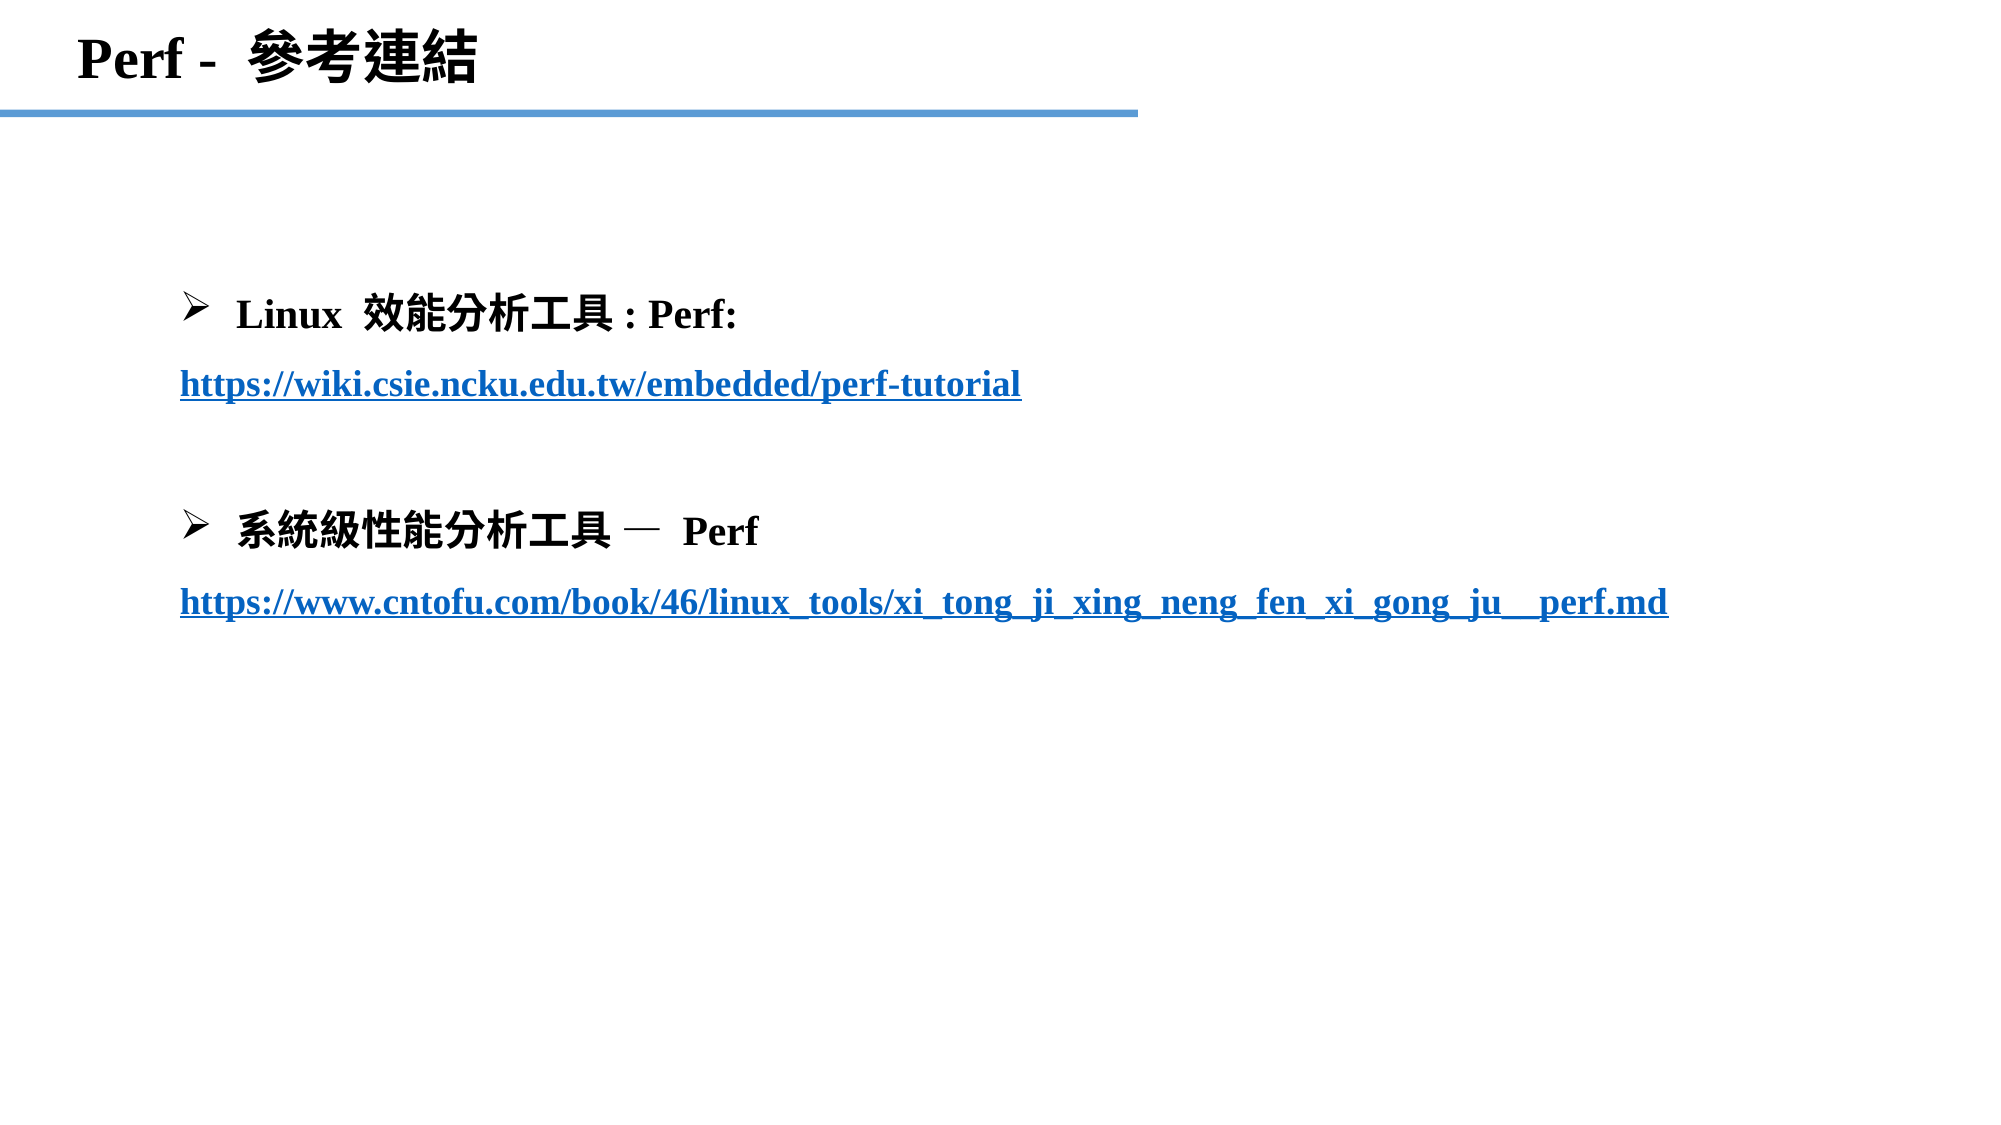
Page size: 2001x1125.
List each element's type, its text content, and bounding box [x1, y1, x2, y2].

text_box Perf - 參考連結 [63, 12, 495, 98]
text_box Linux 效能分析工具: Perf: https://wiki.csie.ncku.edu.tw/embedded/perf-tutorial 系統級性能分析工具 — Perf https://www.cntofu.com/book/46/linux_tools/xi_tong_ji_xing_neng_fen_xi_gong_ju__perf.md [165, 254, 1728, 630]
text_box [0, 109, 1139, 118]
